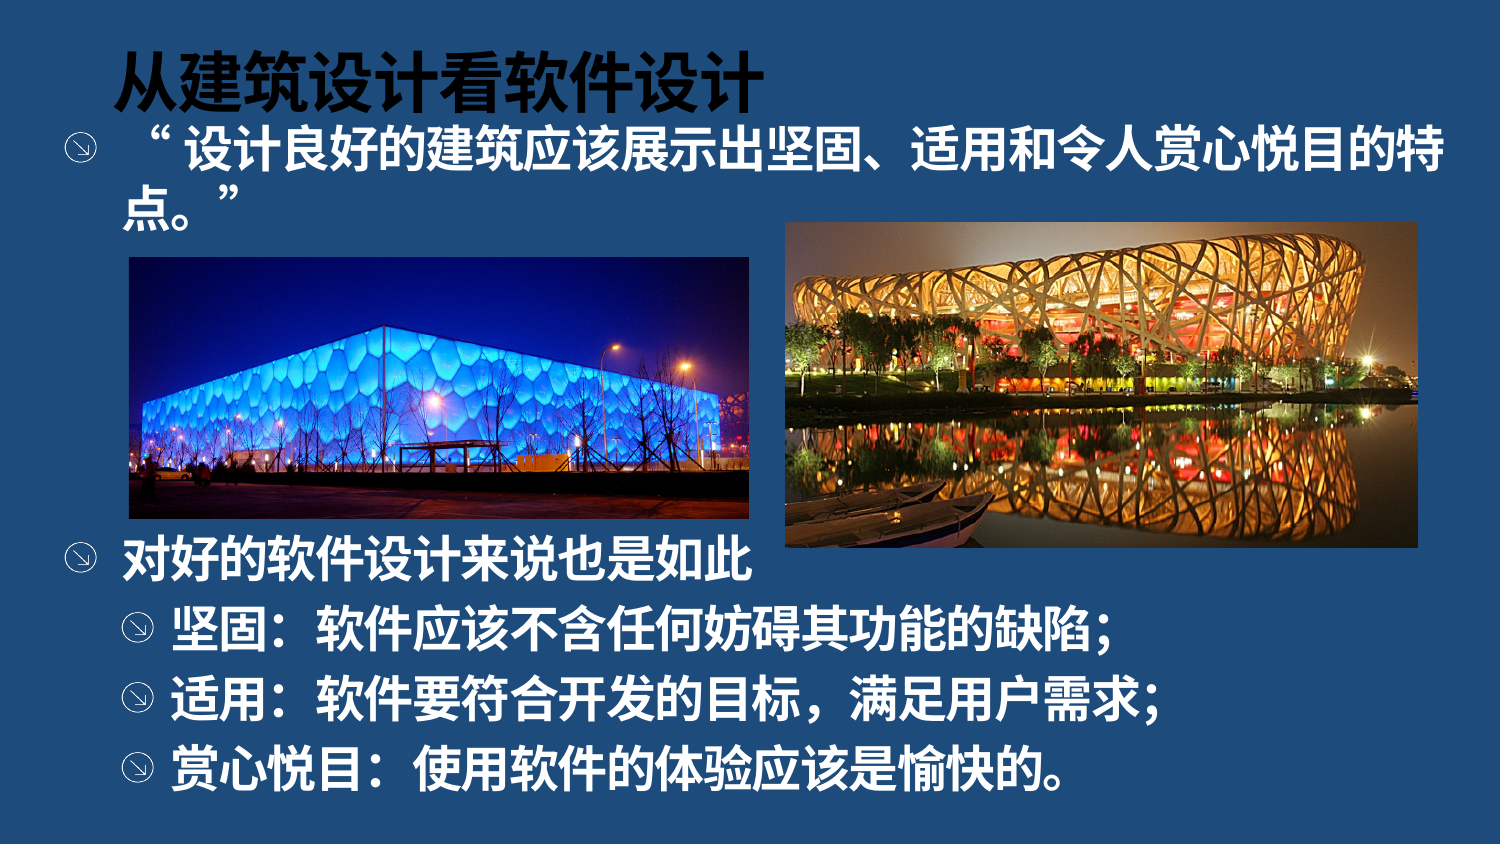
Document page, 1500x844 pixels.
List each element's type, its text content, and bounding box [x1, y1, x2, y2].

picture [121, 611, 154, 643]
picture [64, 541, 97, 573]
picture [784, 222, 1419, 548]
picture [64, 131, 97, 163]
title 从建筑设计看软件设计 [112, 49, 1463, 117]
picture [121, 751, 154, 783]
picture [121, 681, 154, 713]
list “设计良好的建筑应该展示出坚固、适用和令人赏心悦目的特点。” 对好的软件设计来说也是如此 坚固：软件应该不含任何妨碍其功能的缺陷； 适用：软件要符合开发的目标，满足用户需求； 赏心悦目：使用软件的体验应该是愉快的。 [64, 117, 1465, 820]
picture [128, 257, 751, 520]
